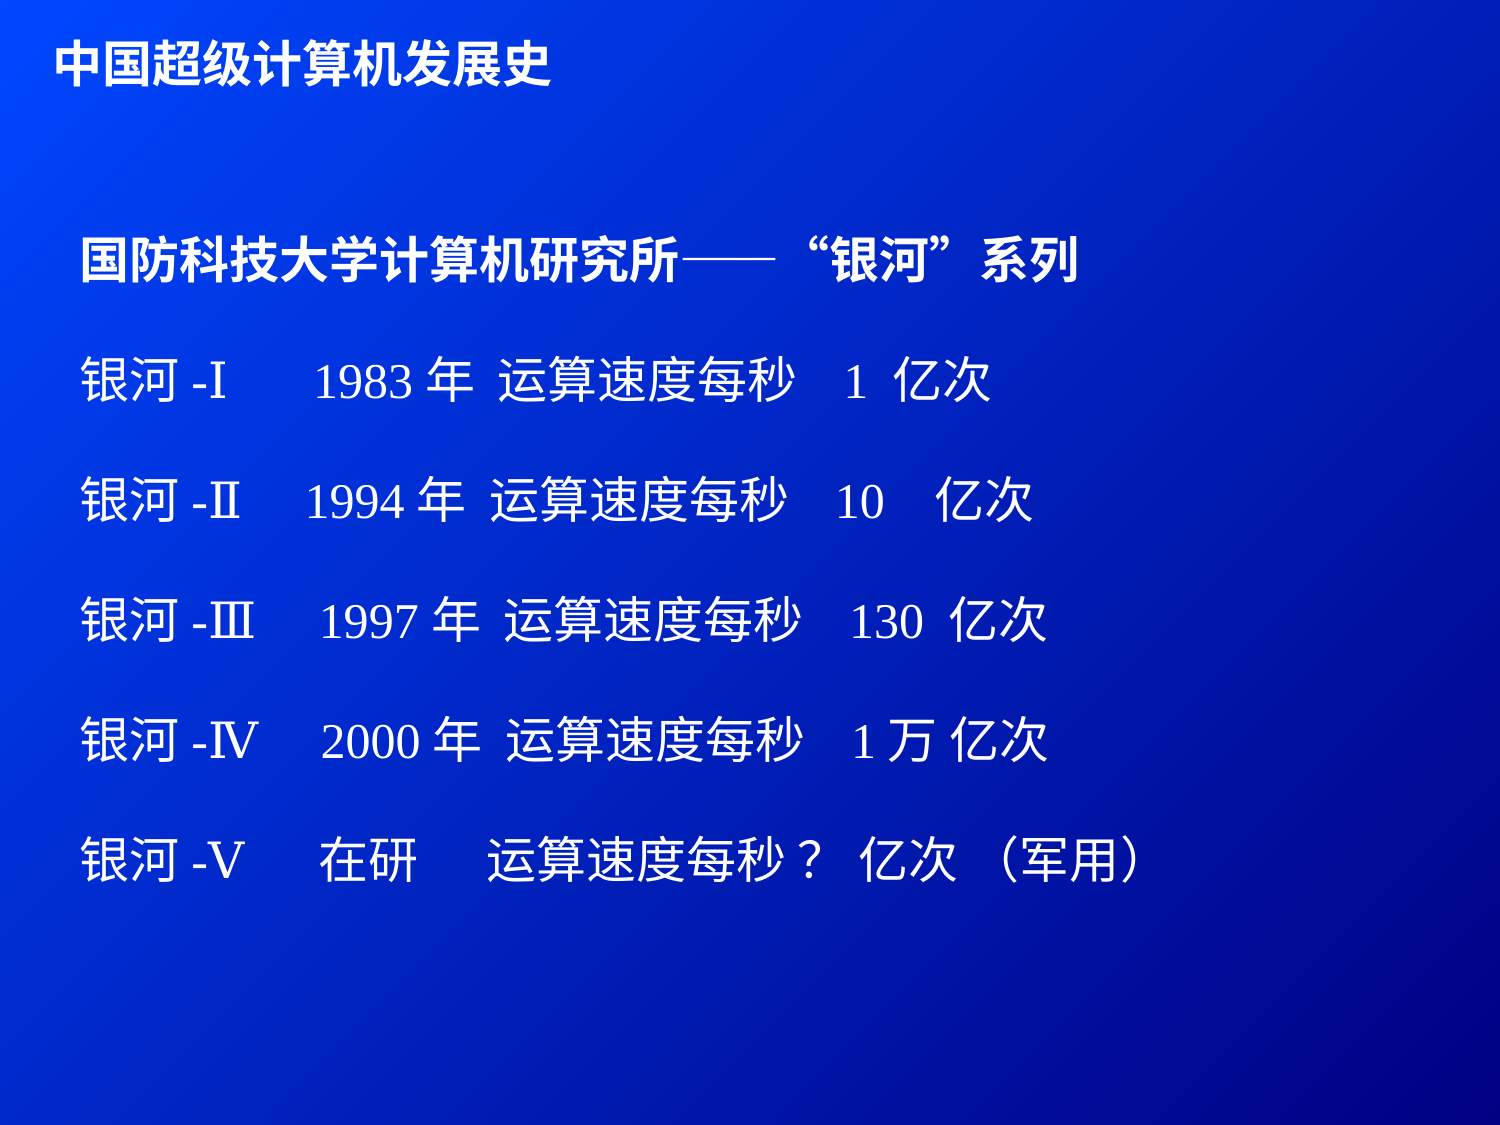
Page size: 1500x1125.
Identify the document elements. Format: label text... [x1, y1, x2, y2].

title 中国超级计算机发展史 [37, 24, 821, 228]
text_box 国防科技大学计算机研究所——“银河”系列 银河-Ⅰ 1983年 运算速度每秒 1 亿次 银河-Ⅱ 1994年 运算速度每秒 10 亿次 银河-Ⅲ 1997年 运算速度每秒 130 亿次 银河-Ⅳ 2000年 运算速度每秒 1万 亿次 银河-Ⅴ 在研 运算速度每秒 ？ 亿次 （军用） [64, 160, 1436, 896]
